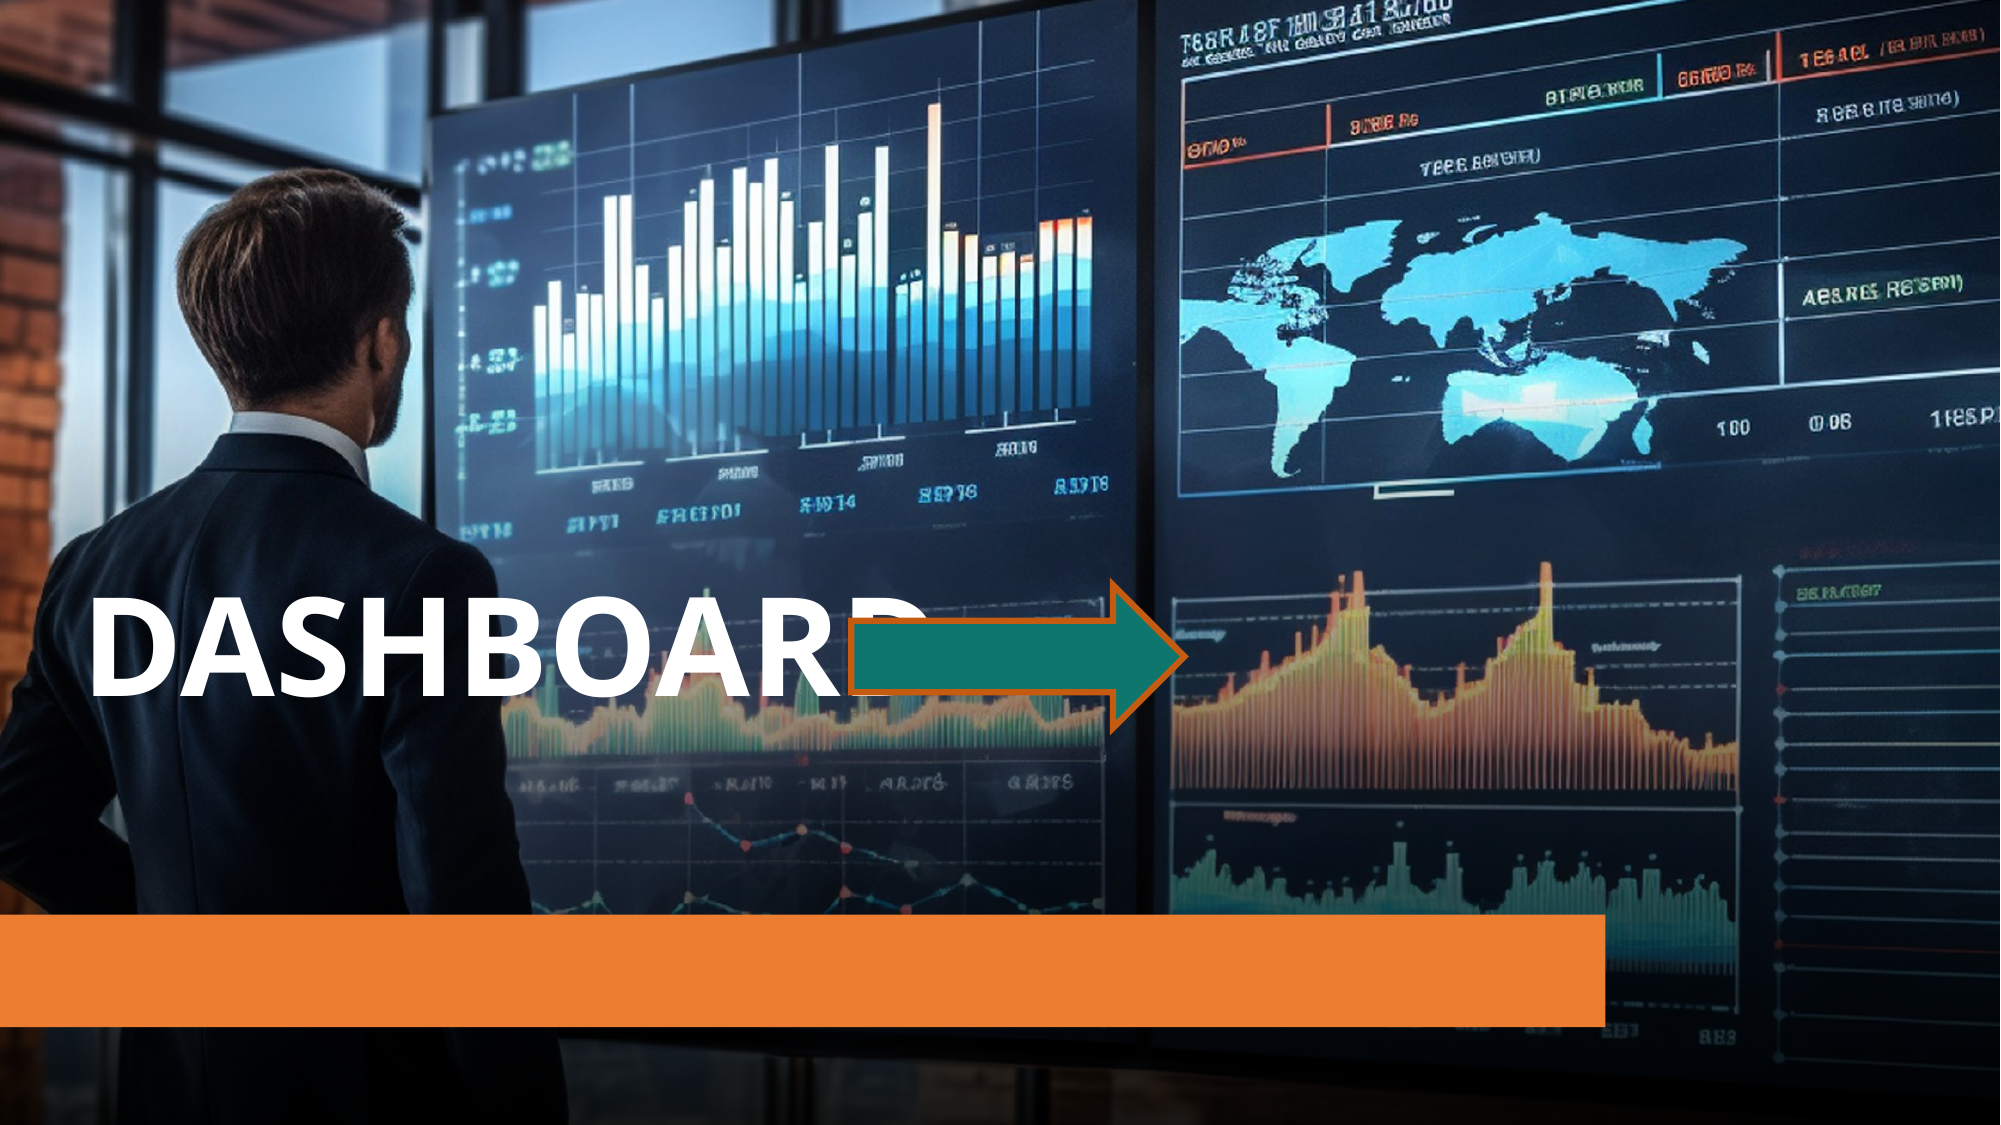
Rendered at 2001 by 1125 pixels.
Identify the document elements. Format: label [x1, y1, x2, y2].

list [0, 0, 2000, 1125]
